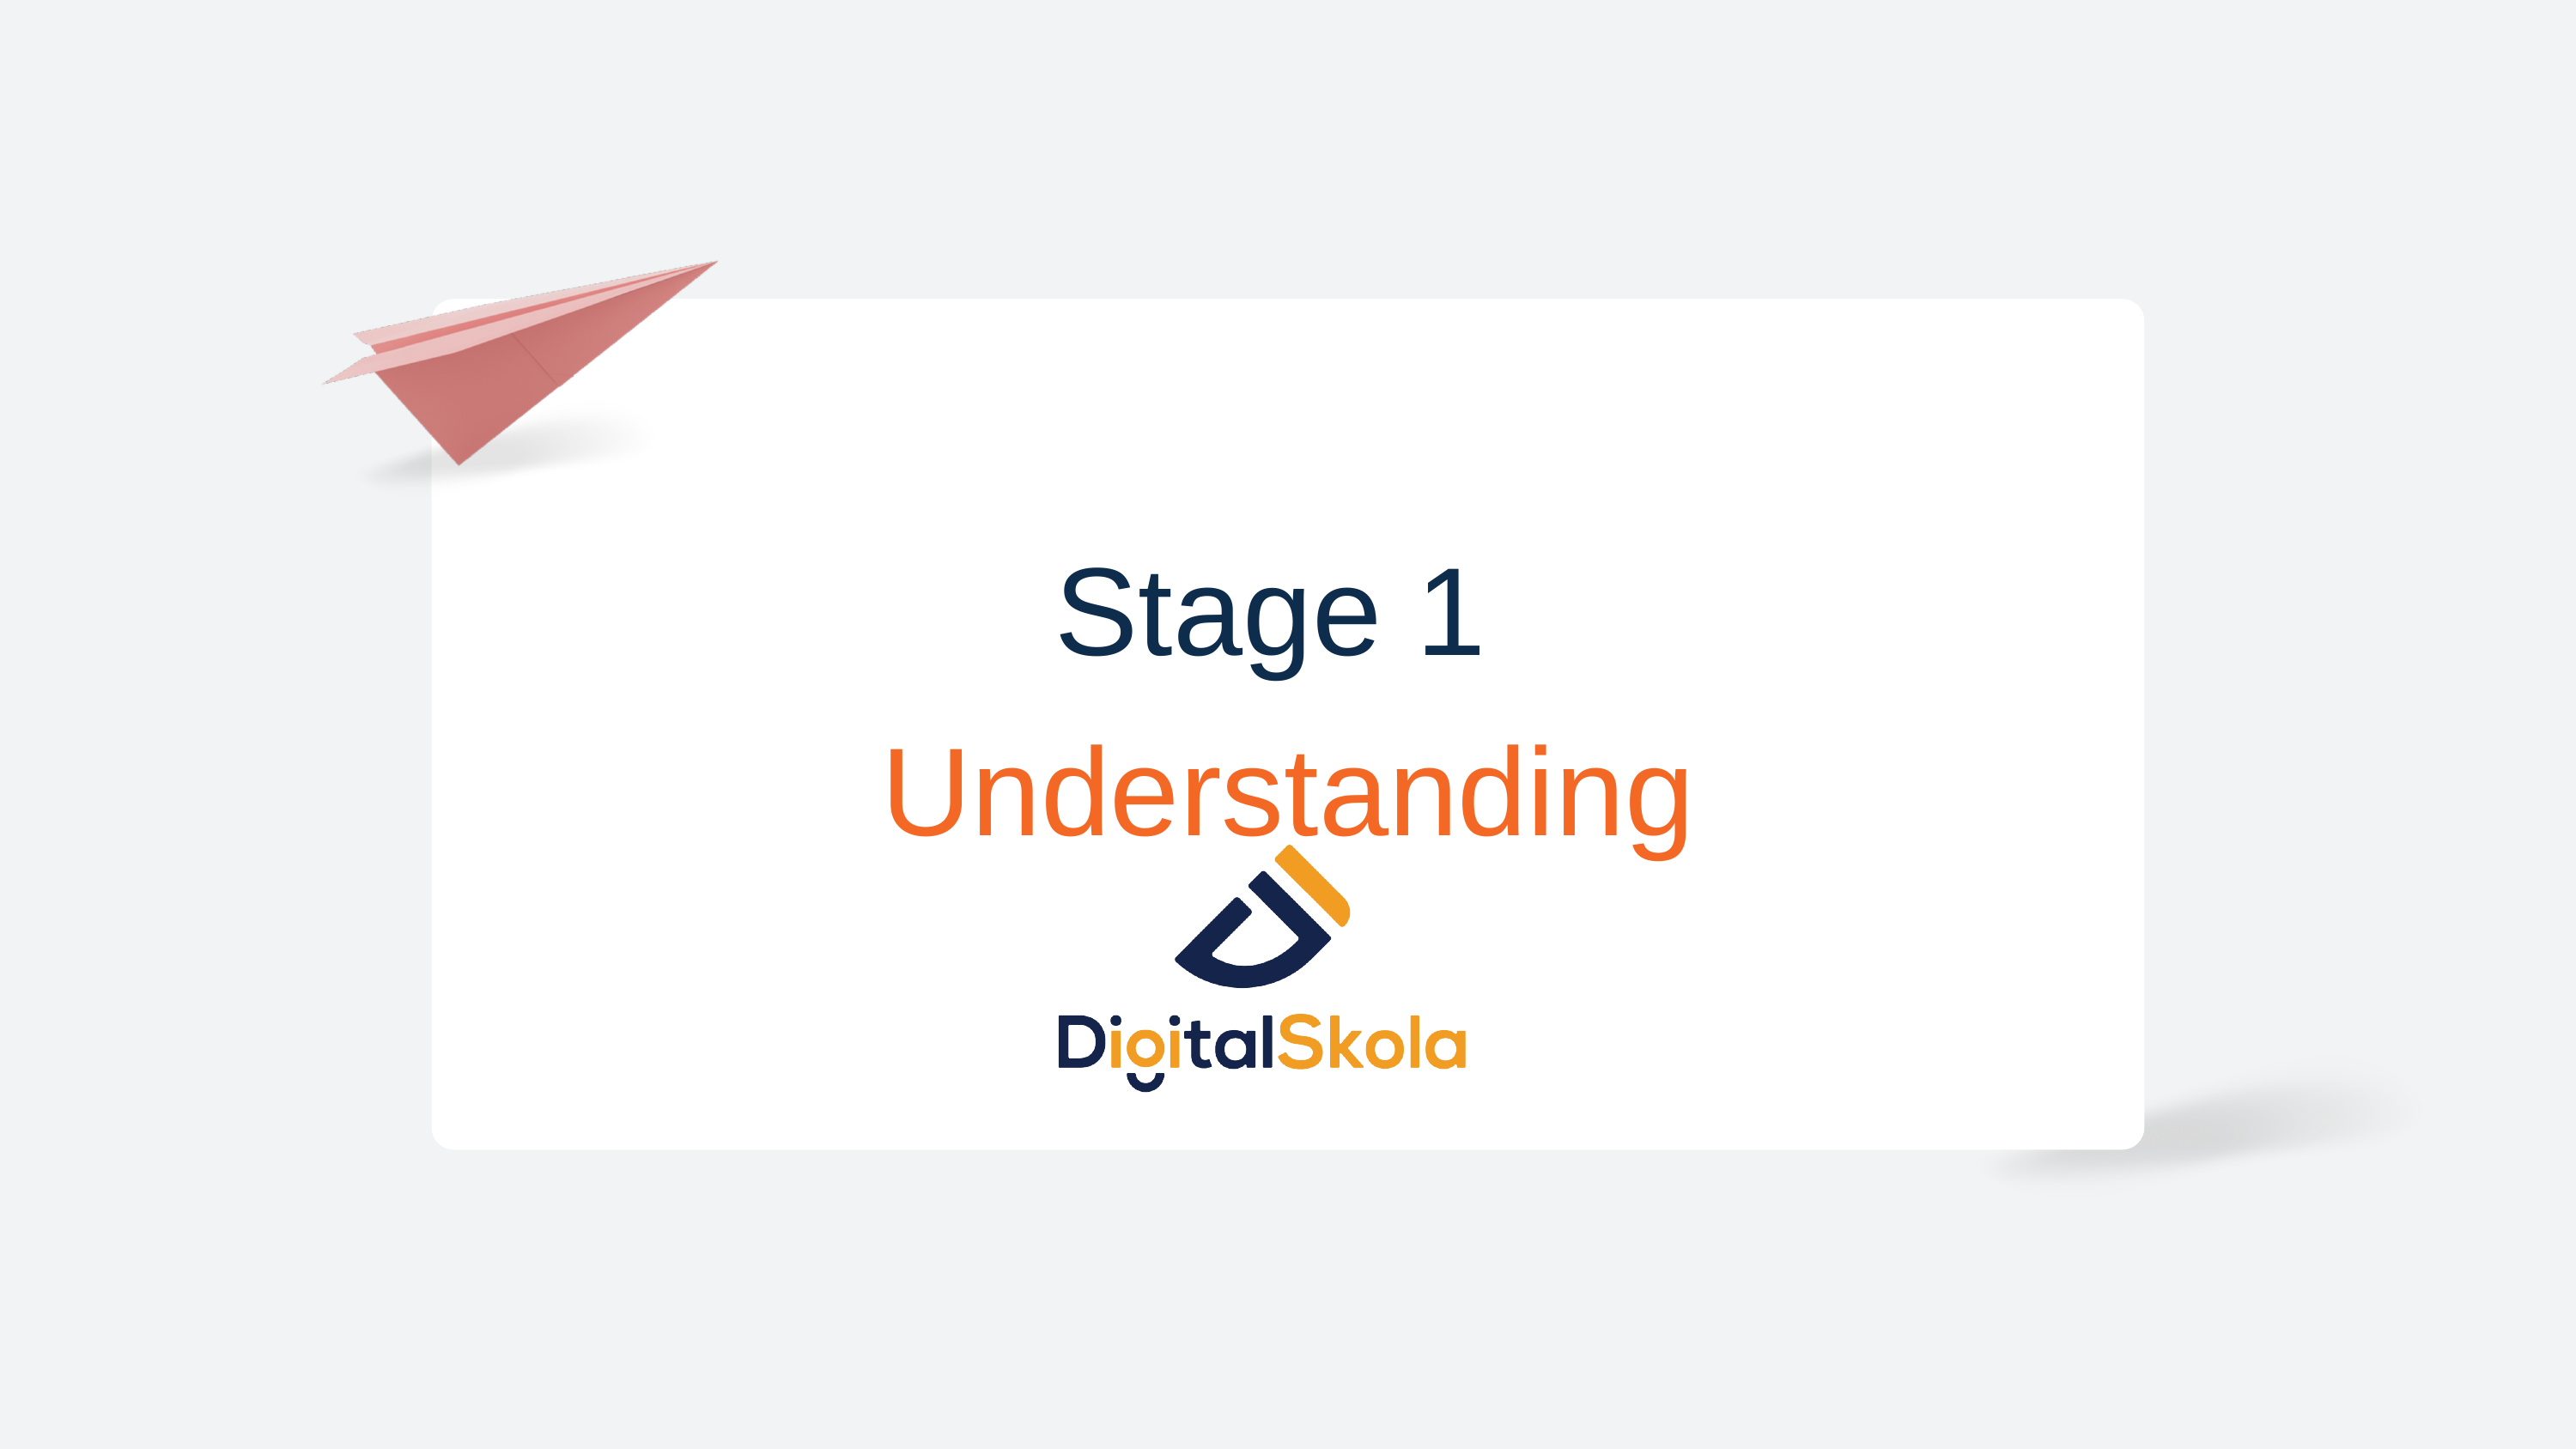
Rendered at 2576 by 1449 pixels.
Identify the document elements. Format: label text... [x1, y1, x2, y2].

picture [1967, 1043, 2432, 1204]
picture [983, 755, 1540, 1168]
text_box [431, 299, 2145, 1150]
picture [310, 203, 753, 501]
text_box Stage 1 Understanding [691, 500, 1885, 861]
